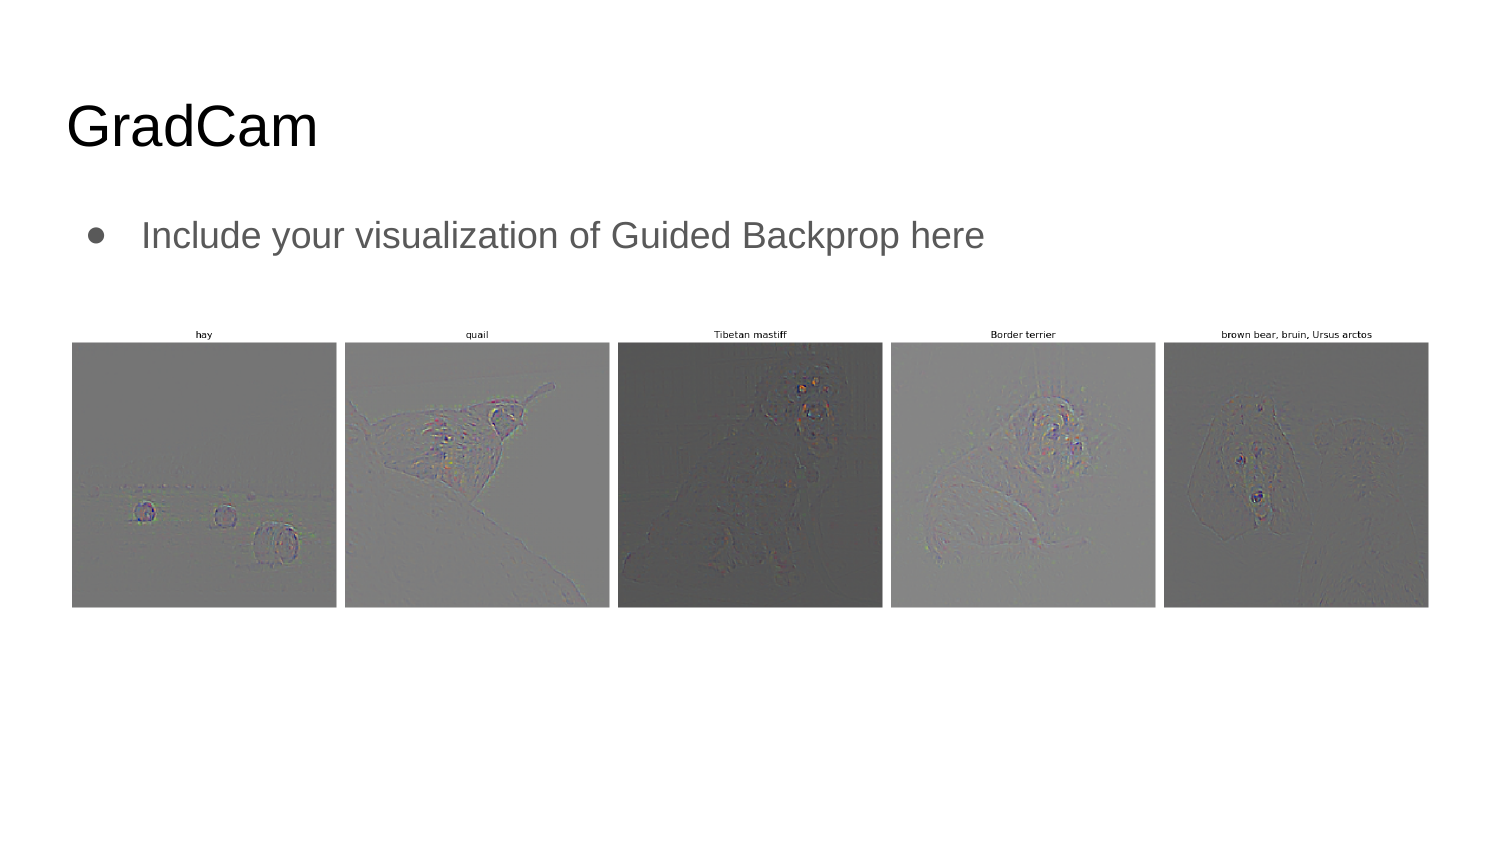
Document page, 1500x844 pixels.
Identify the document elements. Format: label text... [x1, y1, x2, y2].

list Include your visualization of Guided Backprop here [51, 189, 1449, 750]
picture [65, 325, 1435, 614]
title GradCam [51, 72, 1449, 167]
